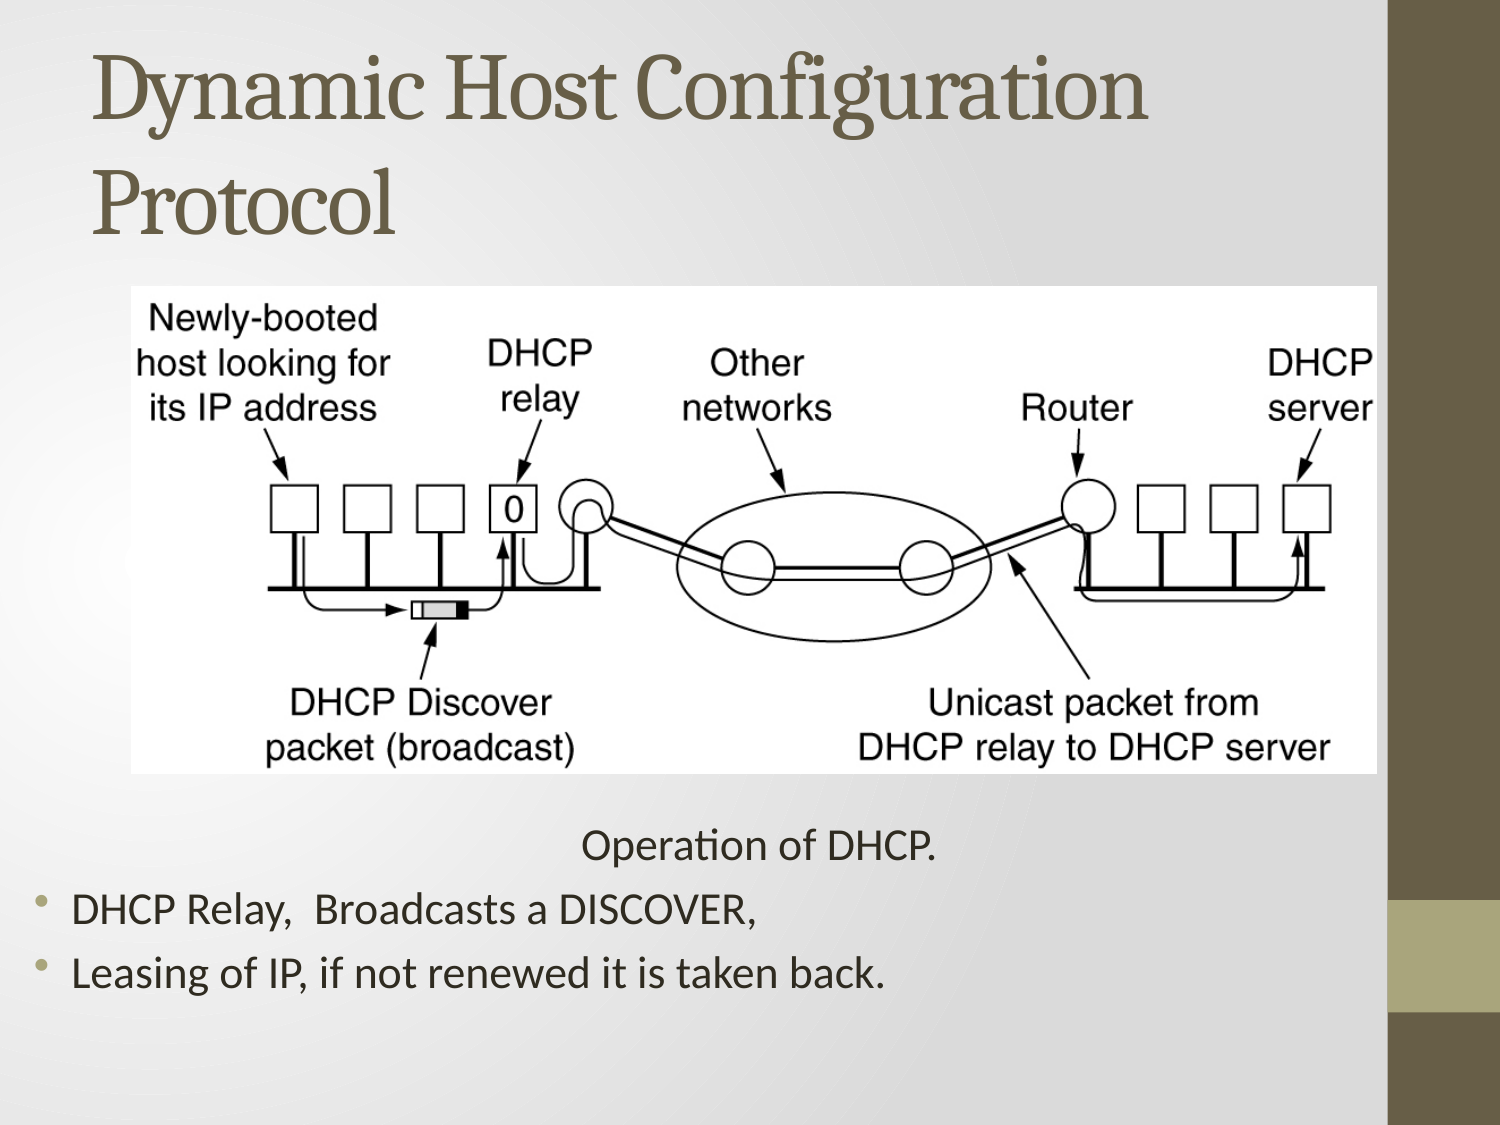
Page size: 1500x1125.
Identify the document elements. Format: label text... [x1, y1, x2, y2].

title Dynamic Host Configuration Protocol [75, 45, 1325, 233]
picture [130, 285, 1378, 774]
list Operation of DHCP. DHCP Relay, Broadcasts a DISCOVER, Leasing of IP, if not renewed it is taken back. [0, 807, 1500, 1075]
